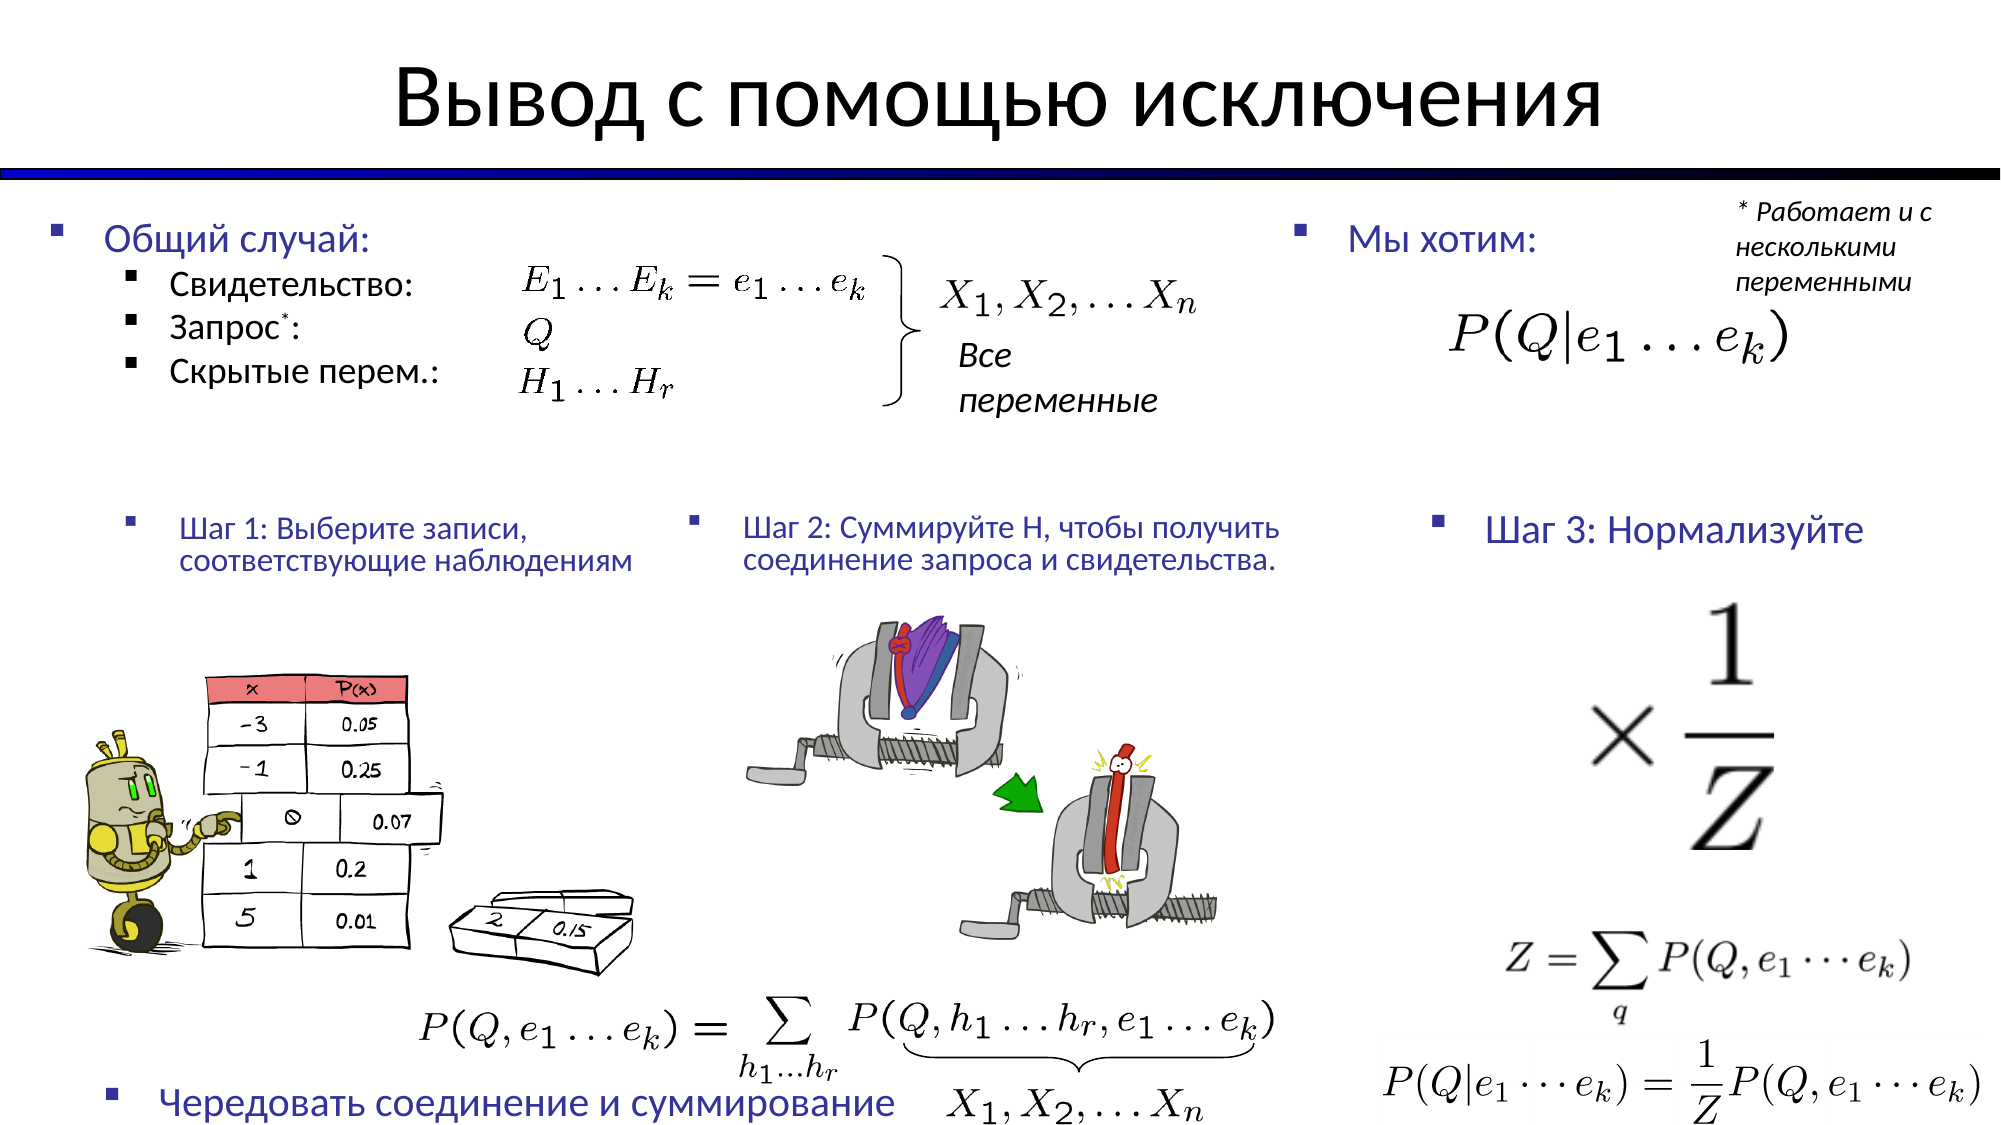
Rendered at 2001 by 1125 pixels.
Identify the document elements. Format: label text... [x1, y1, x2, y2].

text_box Все переменные [943, 325, 1194, 428]
picture [729, 612, 1241, 954]
picture [943, 1087, 1203, 1125]
text_box * Работает и с несколькими переменными [1720, 185, 1976, 305]
picture [1589, 600, 1775, 850]
picture [517, 366, 675, 402]
title Вывод с помощью исключения [0, 0, 2000, 184]
picture [1505, 930, 1911, 1027]
picture [522, 316, 552, 352]
text_box [882, 255, 921, 406]
picture [520, 263, 866, 302]
picture [1448, 307, 1788, 366]
picture [1379, 1037, 1980, 1125]
text_box Чередовать соединение и суммирование [87, 1077, 938, 1125]
picture [738, 995, 1274, 1085]
text_box Шаг 2: Суммируйте H, чтобы получить соединение запроса и свидетельства. [671, 505, 1299, 611]
text_box Мы хотим: [1276, 212, 1932, 355]
picture [936, 278, 1196, 317]
picture [56, 648, 642, 985]
list Общий случай: Свидетельство: Запрос*: Скрытые перем.: [32, 212, 1383, 431]
text_box Шаг 3: Нормализуйте [1413, 503, 1950, 580]
text_box Шаг 1: Выберите записи, соответствующие наблюдениям [108, 506, 672, 675]
picture [417, 1009, 728, 1052]
